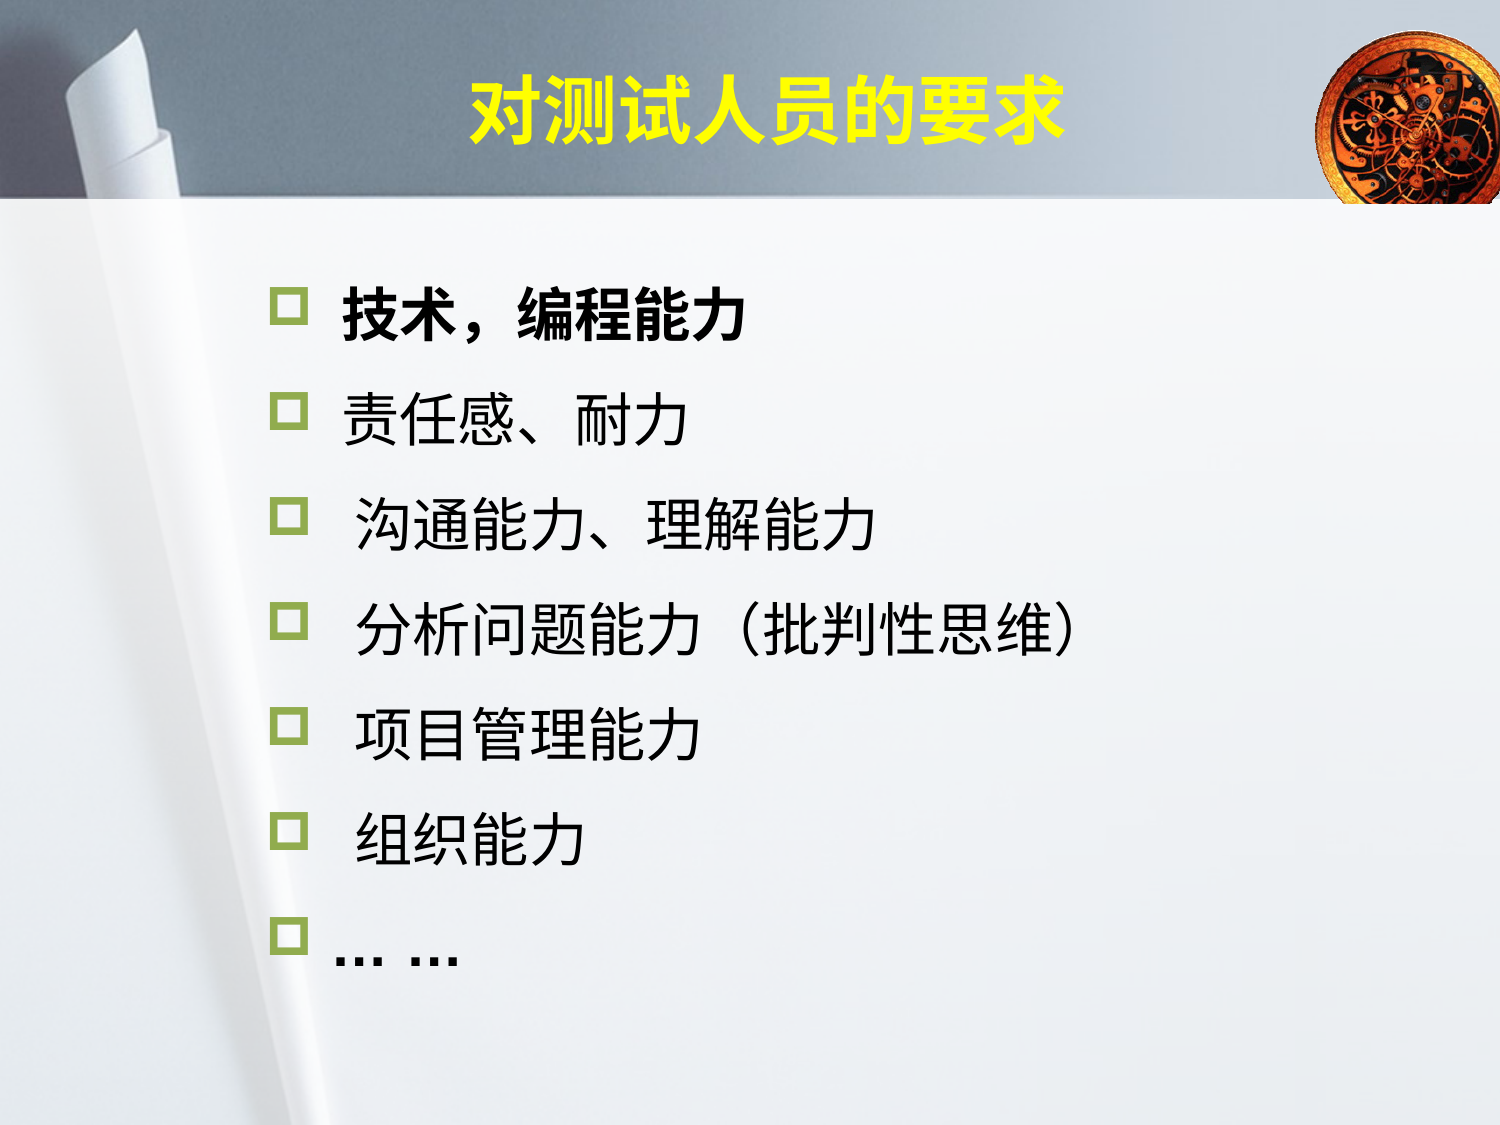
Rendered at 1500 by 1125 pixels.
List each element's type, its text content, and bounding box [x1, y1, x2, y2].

picture [0, 0, 1500, 204]
title 对测试人员的要求 [277, 54, 1259, 164]
text_box 技术，编程能力 责任感、耐力 沟通能力、理解能力 分析问题能力（批判性思维） 项目管理能力 组织能力 … … [265, 243, 1270, 979]
